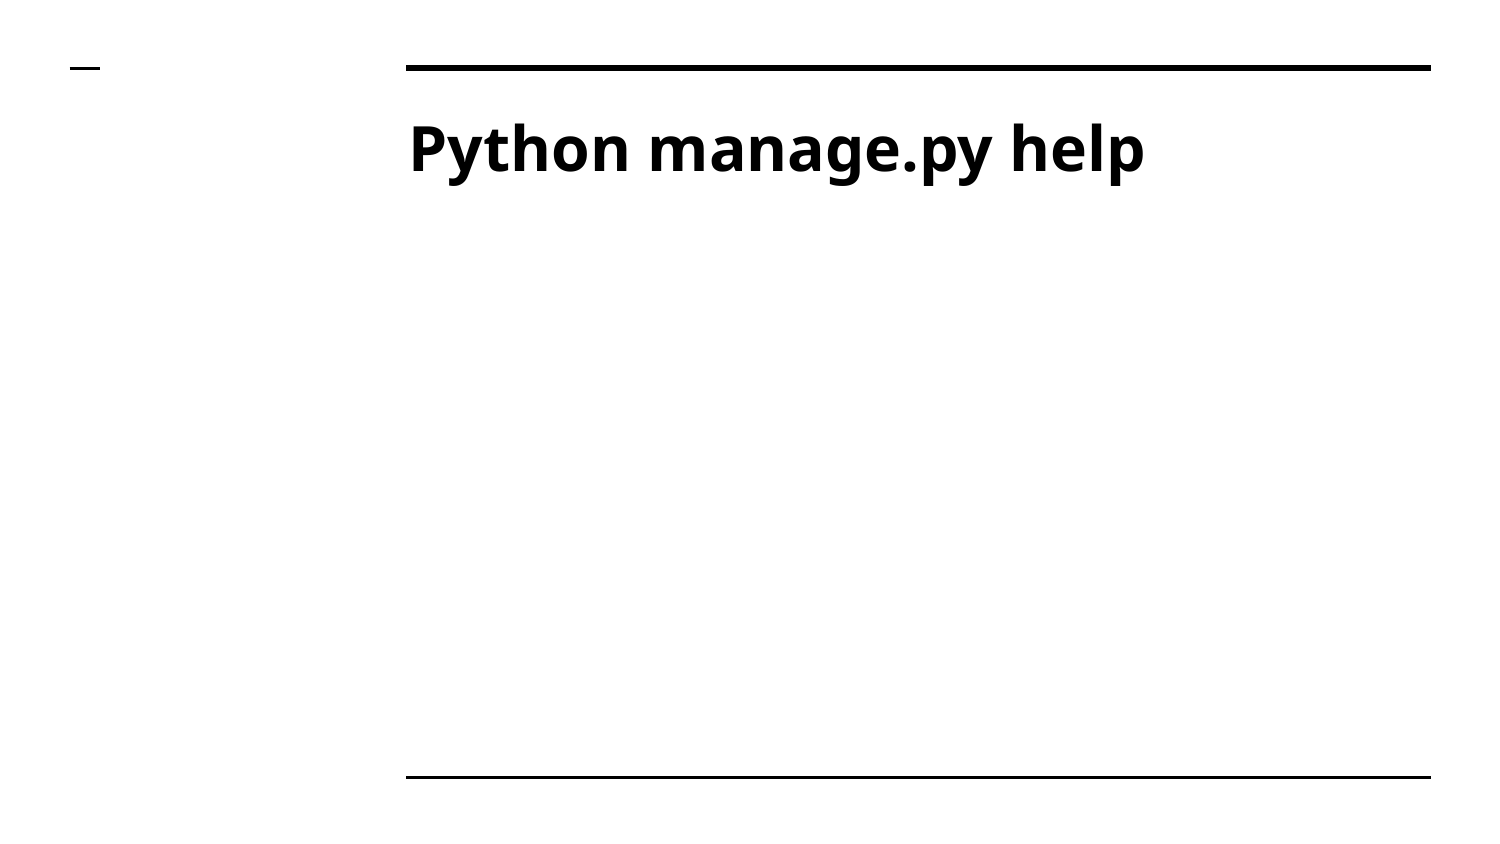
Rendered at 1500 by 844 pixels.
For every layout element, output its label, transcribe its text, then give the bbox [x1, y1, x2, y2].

title Python manage.py help [393, 94, 1431, 199]
